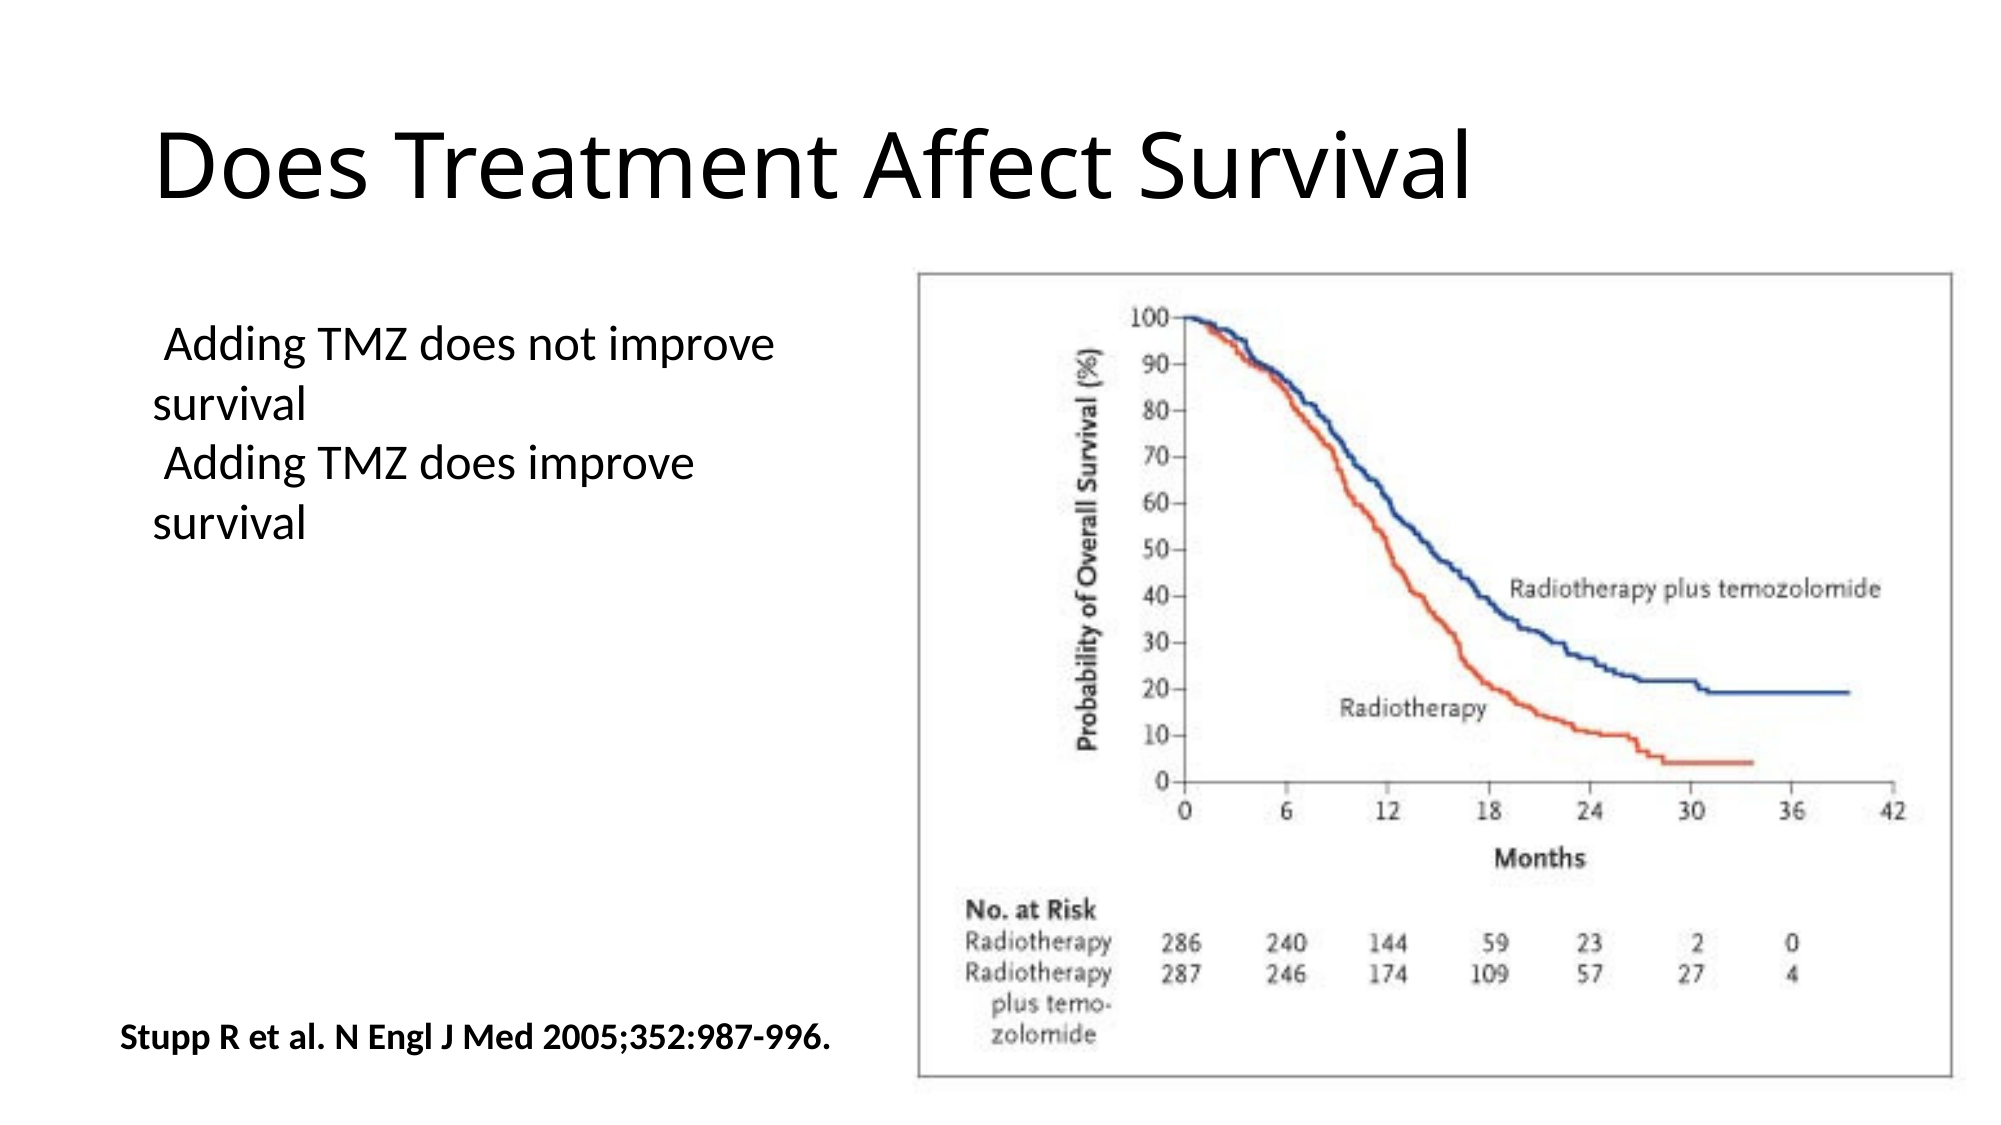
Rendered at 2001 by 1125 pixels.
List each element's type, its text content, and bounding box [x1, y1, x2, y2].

picture [872, 227, 2000, 1125]
text_box Stupp R et al. N Engl J Med 2005;352:987-996. [105, 1004, 872, 1065]
title Does Treatment Affect Survival [137, 59, 1863, 278]
